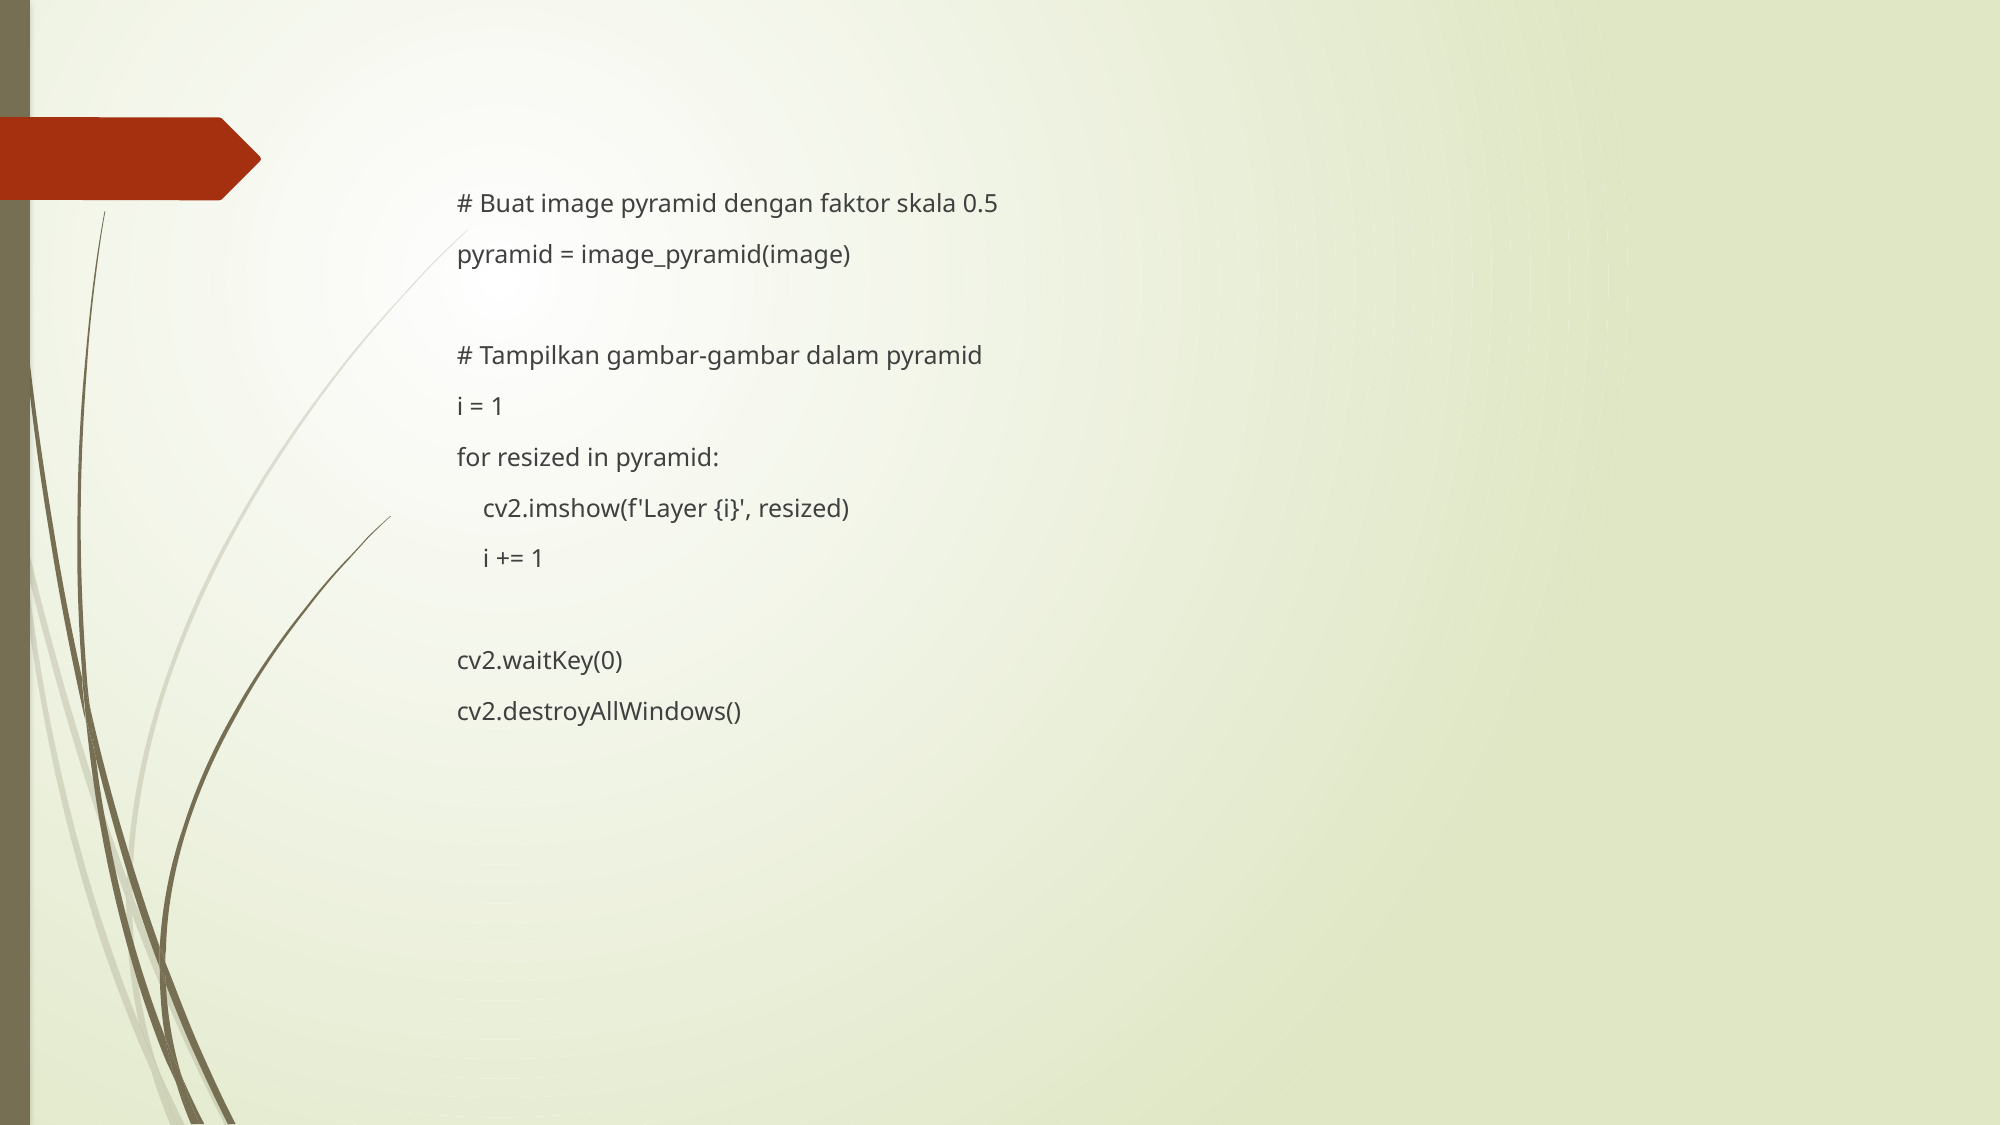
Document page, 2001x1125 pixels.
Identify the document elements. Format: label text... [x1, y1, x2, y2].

list # Buat image pyramid dengan faktor skala 0.5 pyramid = image_pyramid(image) # Tampilkan gambar-gambar dalam pyramid i = 1 for resized in pyramid: cv2.imshow(f'Layer {i}', resized) i += 1 cv2.waitKey(0) cv2.destroyAllWindows() [441, 179, 1905, 800]
